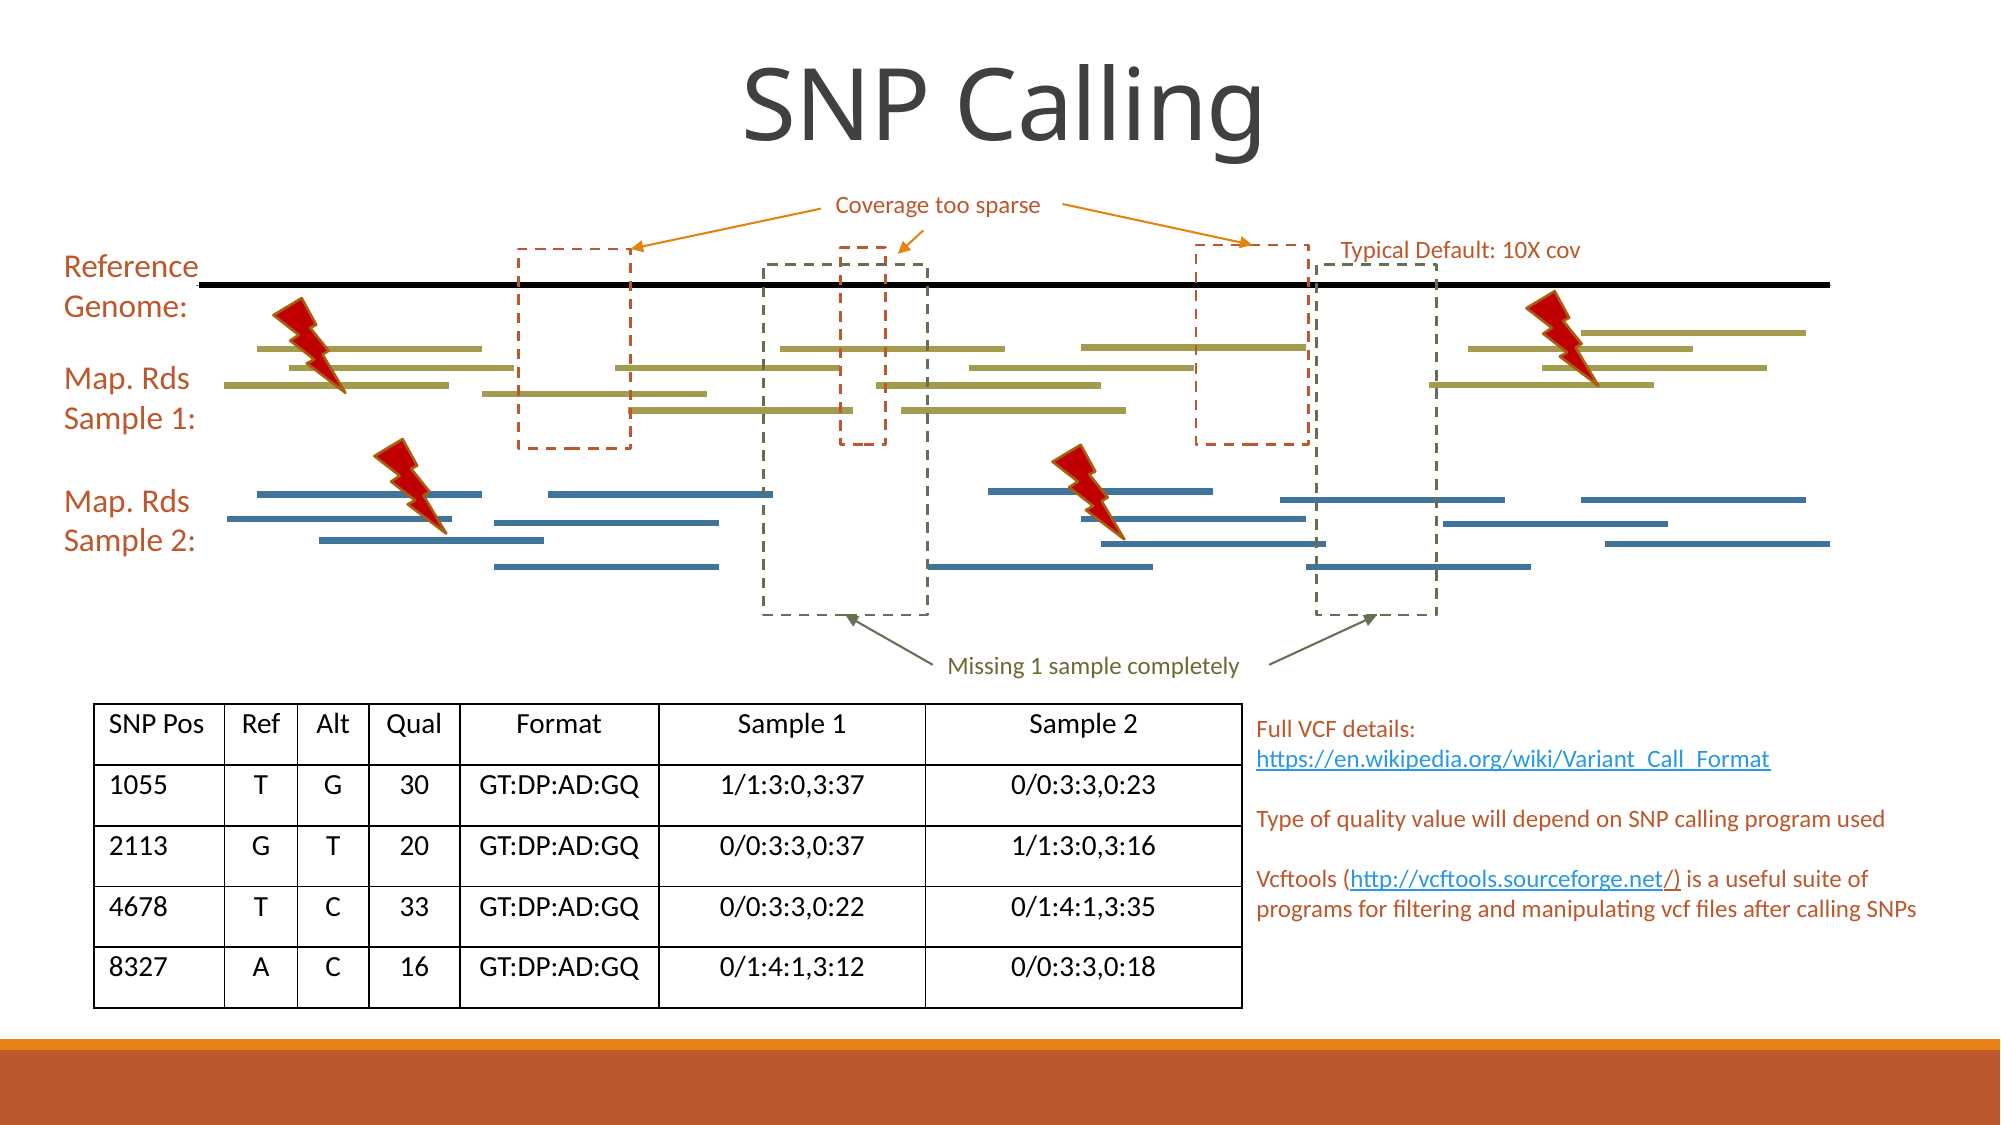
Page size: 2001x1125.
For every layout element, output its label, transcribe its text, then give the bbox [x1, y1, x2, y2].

title SNP Calling [180, 47, 1830, 173]
text_box [305, 357, 330, 364]
table_cell 1/1:3:0,3:37 [660, 766, 925, 825]
text_box Full VCF details: https://en.wikipedia.org/wiki/Variant_Call_Format Type of quality value will depend on SNP calling program used Vcftools (http://vcftools.sourceforge.net/) is a useful suite of programs for filtering and manipulating vcf files after calling SNPs [1241, 705, 1945, 930]
text_box [517, 296, 632, 390]
text_box [373, 437, 430, 490]
table_cell 2113 [95, 827, 224, 886]
text_box [1195, 296, 1310, 344]
text_box [1315, 575, 1438, 616]
table_header Ref [225, 705, 297, 764]
table_cell 0/0:3:3,0:18 [926, 948, 1241, 1007]
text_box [845, 614, 934, 666]
table_cell A [225, 948, 297, 1007]
text_box [839, 246, 887, 264]
text_box Map. Rds Sample 2: [48, 471, 224, 566]
table_header Format [461, 705, 658, 764]
table_cell 1055 [95, 766, 224, 825]
table_cell GT:DP:AD:GQ [461, 948, 658, 1007]
table_cell T [225, 887, 297, 946]
text_box [1195, 356, 1310, 446]
table_cell 16 [370, 948, 459, 1007]
table_cell T [225, 766, 297, 825]
text_box [762, 263, 929, 282]
text_box [1084, 501, 1112, 515]
text_box [1108, 529, 1126, 540]
table_cell GT:DP:AD:GQ [461, 766, 658, 825]
table_cell C [298, 887, 368, 946]
table_header Alt [298, 705, 368, 764]
text_box [517, 248, 632, 282]
text_box [438, 529, 448, 535]
table_cell 0/0:3:3,0:23 [926, 766, 1241, 825]
table_cell 30 [370, 766, 459, 825]
text_box Reference Genome: [48, 236, 224, 332]
text_box [1315, 263, 1438, 282]
text_box [406, 504, 437, 515]
table_cell 0/0:3:3,0:22 [660, 887, 925, 946]
text_box [272, 296, 326, 345]
text_box [762, 296, 929, 616]
table_cell 0/1:4:1,3:35 [926, 887, 1241, 946]
table_cell GT:DP:AD:GQ [461, 827, 658, 886]
table_cell 0/1:4:1,3:12 [660, 948, 925, 1007]
table_cell 0/0:3:3,0:37 [660, 827, 925, 886]
table_header SNP Pos [95, 705, 224, 764]
table_cell 33 [370, 887, 459, 946]
text_box [517, 402, 632, 450]
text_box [1061, 203, 1253, 246]
text_box Map. Rds Sample 1: [48, 348, 224, 444]
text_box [630, 208, 822, 250]
table_cell T [298, 827, 368, 886]
table_header Qual [370, 705, 459, 764]
table_cell GT:DP:AD:GQ [461, 887, 658, 946]
text_box [1525, 296, 1583, 345]
text_box [1051, 443, 1102, 487]
table_cell G [298, 766, 368, 825]
table_cell 4678 [95, 887, 224, 946]
table_cell 20 [370, 827, 459, 886]
table_cell C [298, 948, 368, 1007]
table_header Sample 2 [926, 705, 1241, 764]
table_header Sample 1 [660, 705, 925, 764]
table_cell G [225, 827, 297, 886]
text_box [1561, 359, 1587, 364]
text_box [1268, 614, 1378, 666]
text_box [1583, 376, 1598, 381]
text_box Coverage too sparse [820, 181, 1063, 227]
text_box Missing 1 sample completely [932, 642, 1270, 688]
text_box [1315, 508, 1438, 563]
text_box [1195, 244, 1310, 282]
text_box [1315, 296, 1438, 496]
table_cell 8327 [95, 948, 224, 1007]
text_box [321, 376, 341, 382]
text_box Typical Default: 10X cov [1325, 226, 1631, 271]
table_cell 1/1:3:0,3:16 [926, 827, 1241, 886]
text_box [897, 229, 924, 255]
